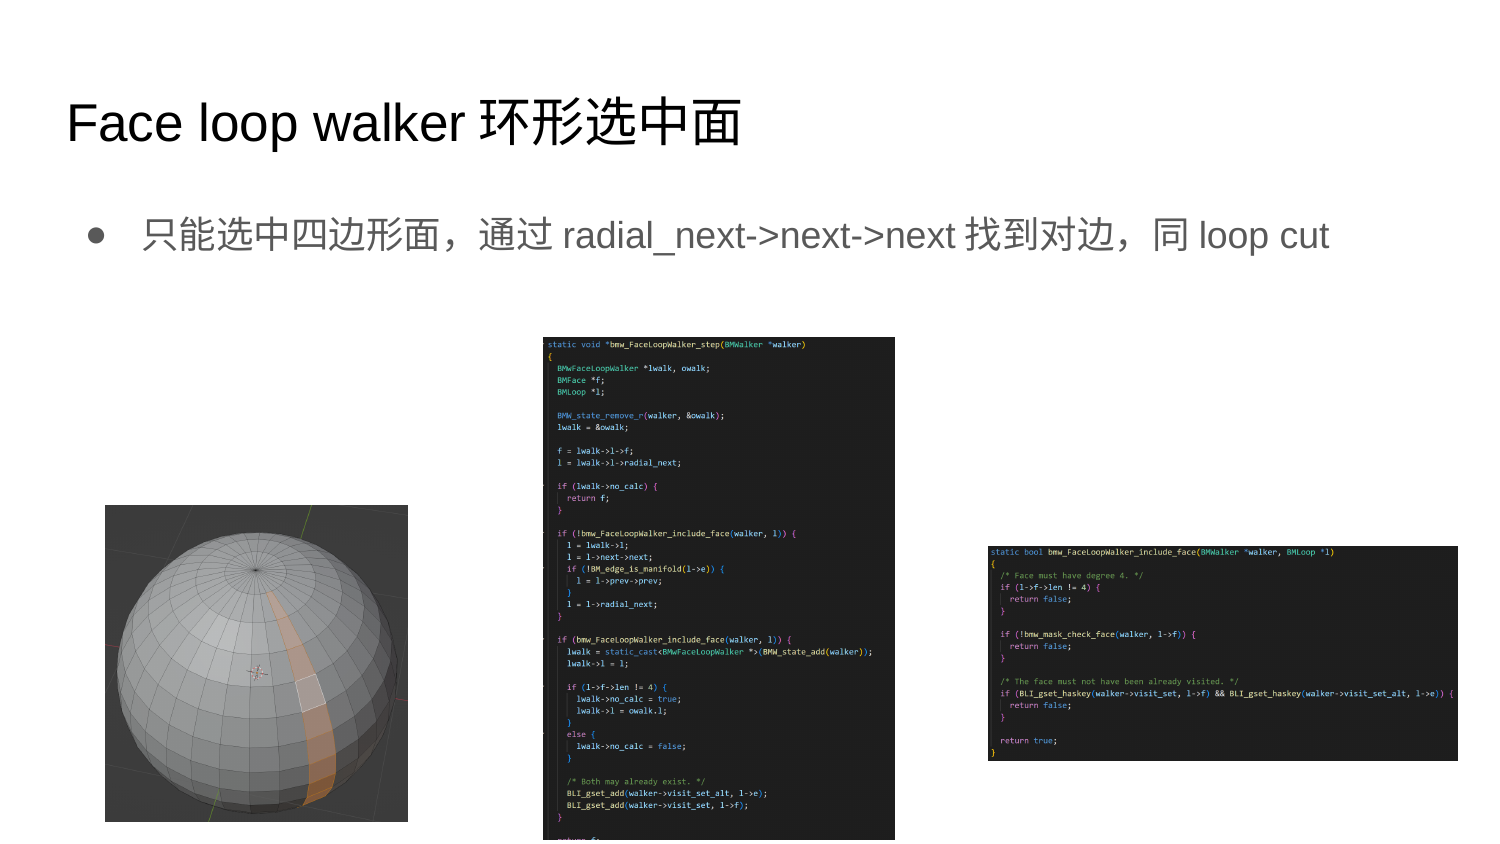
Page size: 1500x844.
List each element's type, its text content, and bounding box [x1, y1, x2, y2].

picture [104, 505, 409, 822]
picture [542, 336, 896, 841]
picture [988, 546, 1459, 762]
list 只能选中四边形面，通过radial_next->next->next找到对边，同loop cut [51, 189, 1449, 750]
title Face loop walker环形选中面 [51, 72, 1449, 167]
